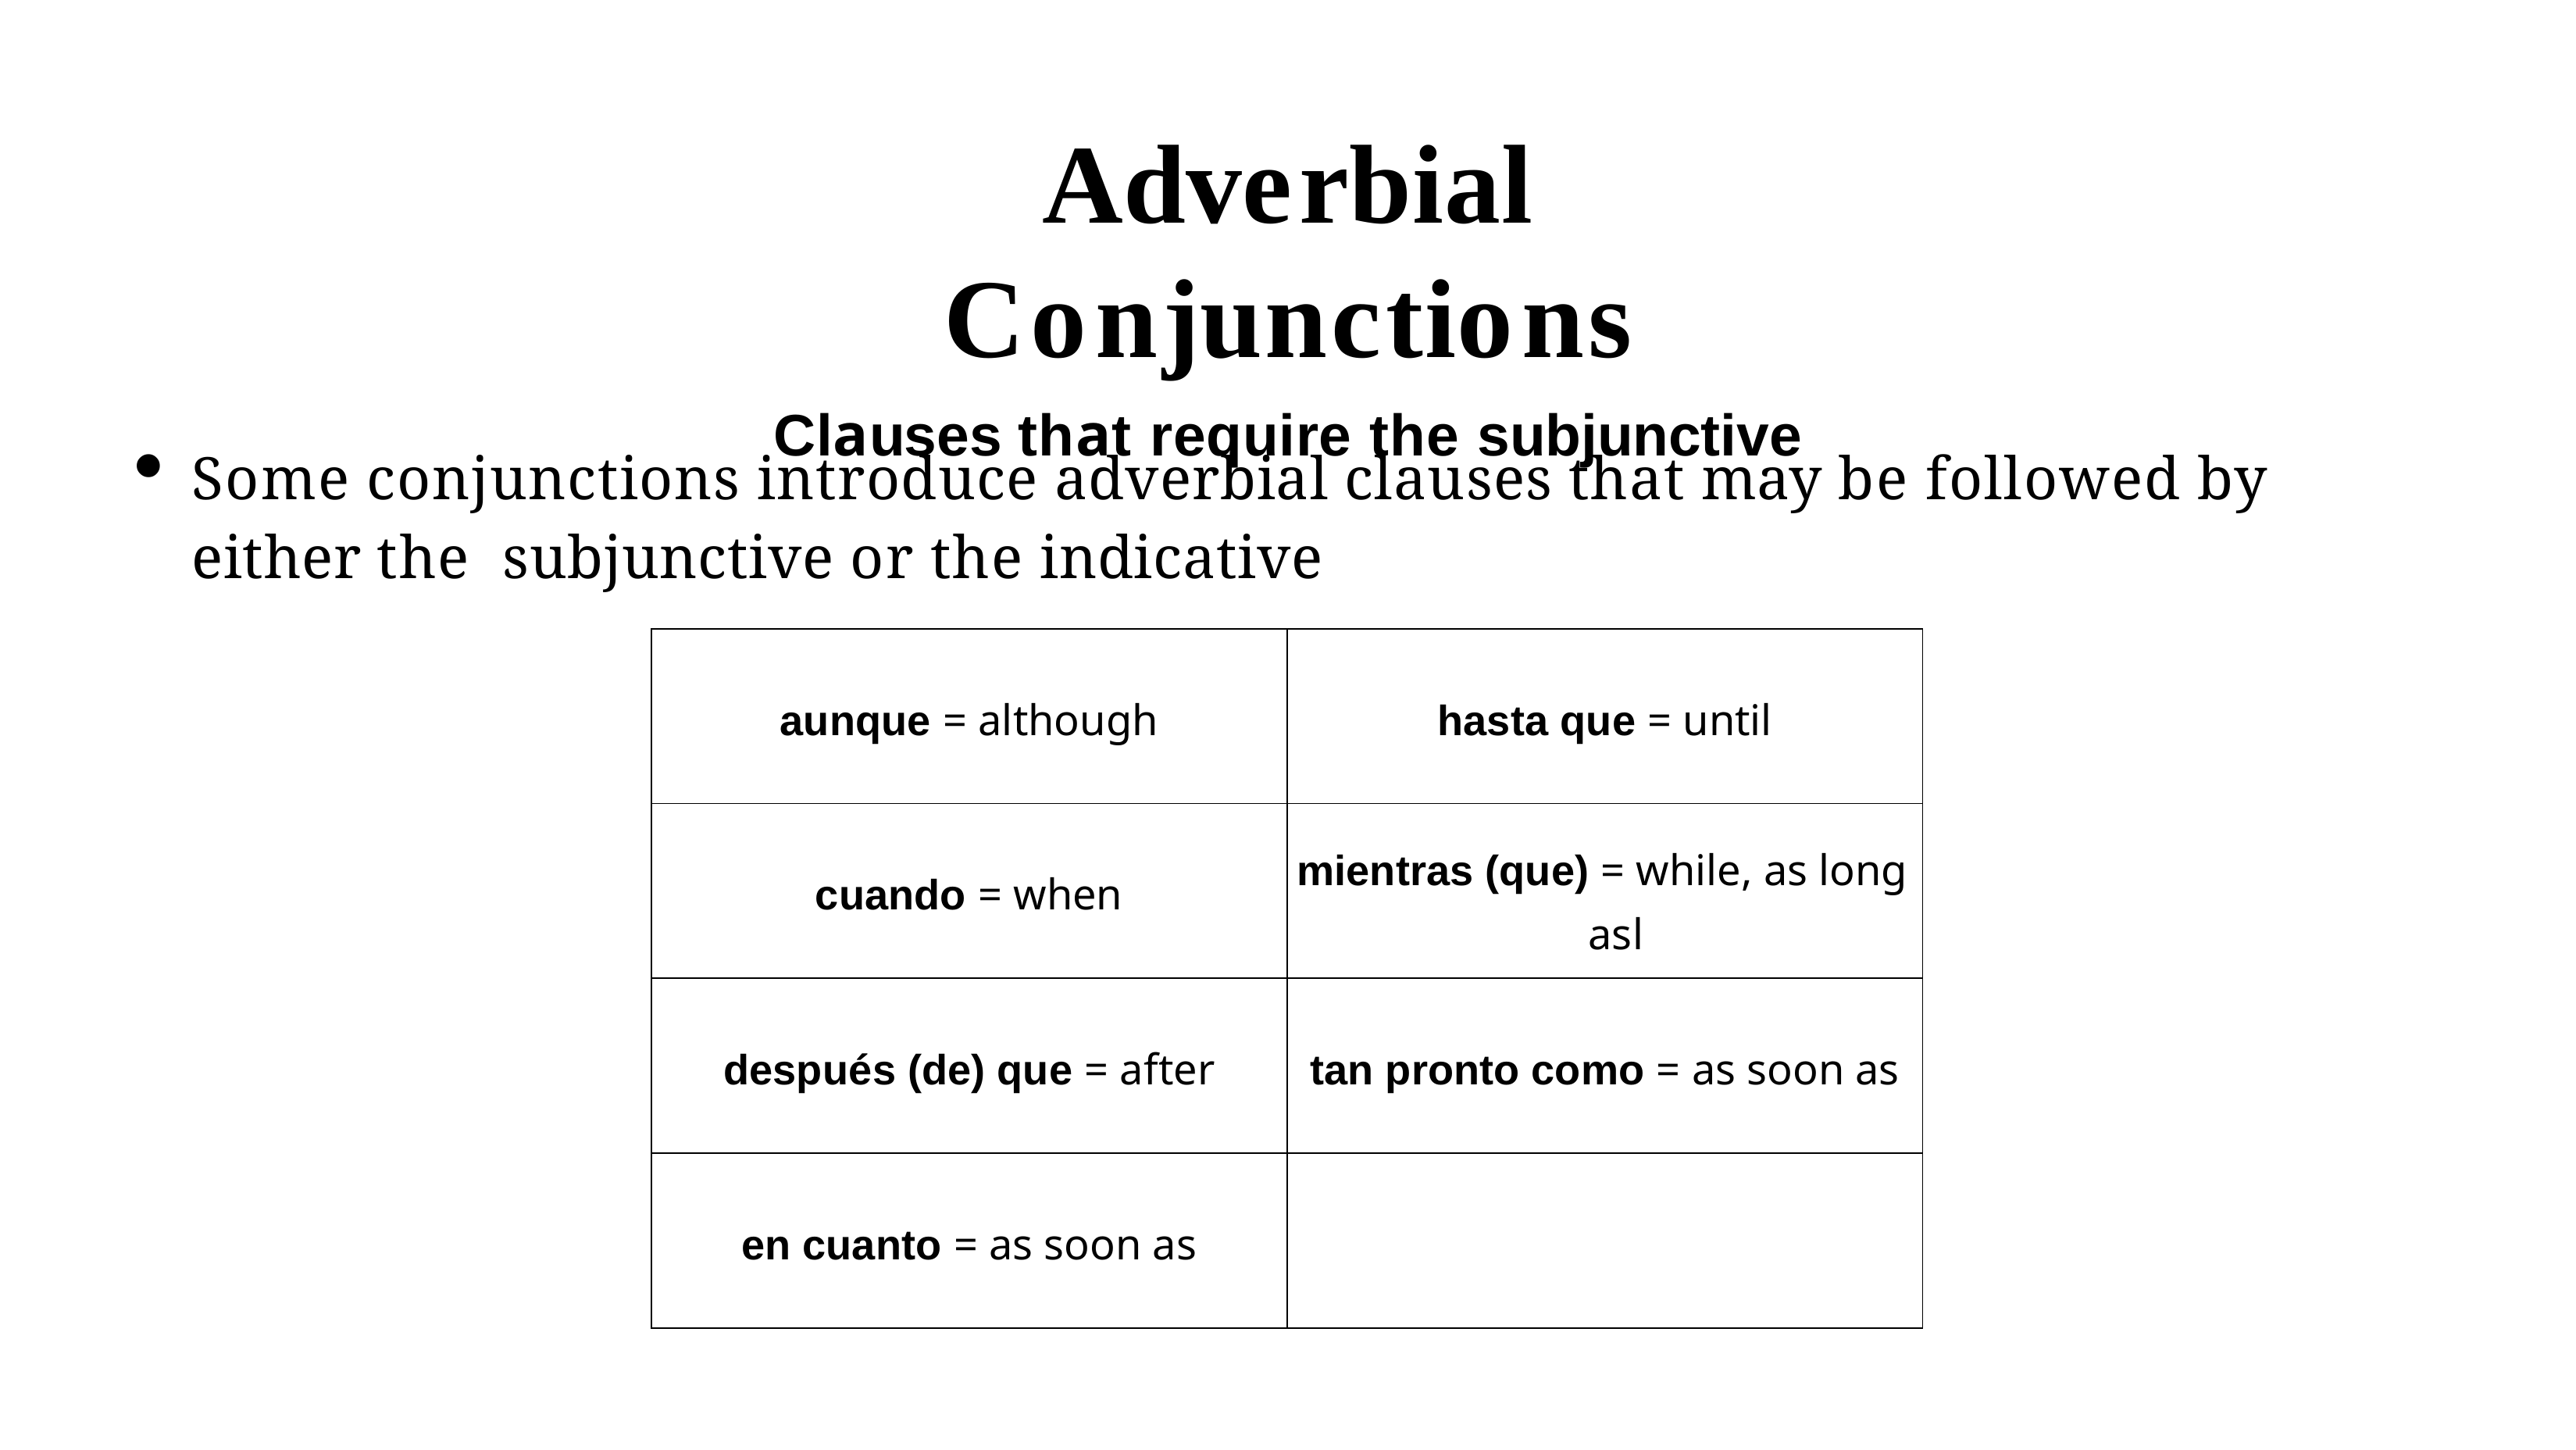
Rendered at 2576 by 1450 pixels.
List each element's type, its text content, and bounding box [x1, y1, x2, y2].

title Adverbial Conjunctions Clauses that require the subjunctive [695, 75, 1881, 430]
table_cell cuando = when [652, 804, 1286, 977]
table_cell después (de) que = after [652, 979, 1286, 1152]
table_header aunque = although [652, 630, 1286, 803]
table_cell tan pronto como = as soon as [1288, 979, 1922, 1152]
text_box Some conjunctions introduce adverbial clauses that may be followed by either the subjunctive or the indicative [132, 430, 2382, 591]
table_cell [1288, 1154, 1922, 1327]
table_cell mientras (que) = while, as long asl [1288, 804, 1922, 977]
table_header hasta que = until [1288, 630, 1922, 803]
table_cell en cuanto = as soon as [652, 1154, 1286, 1327]
